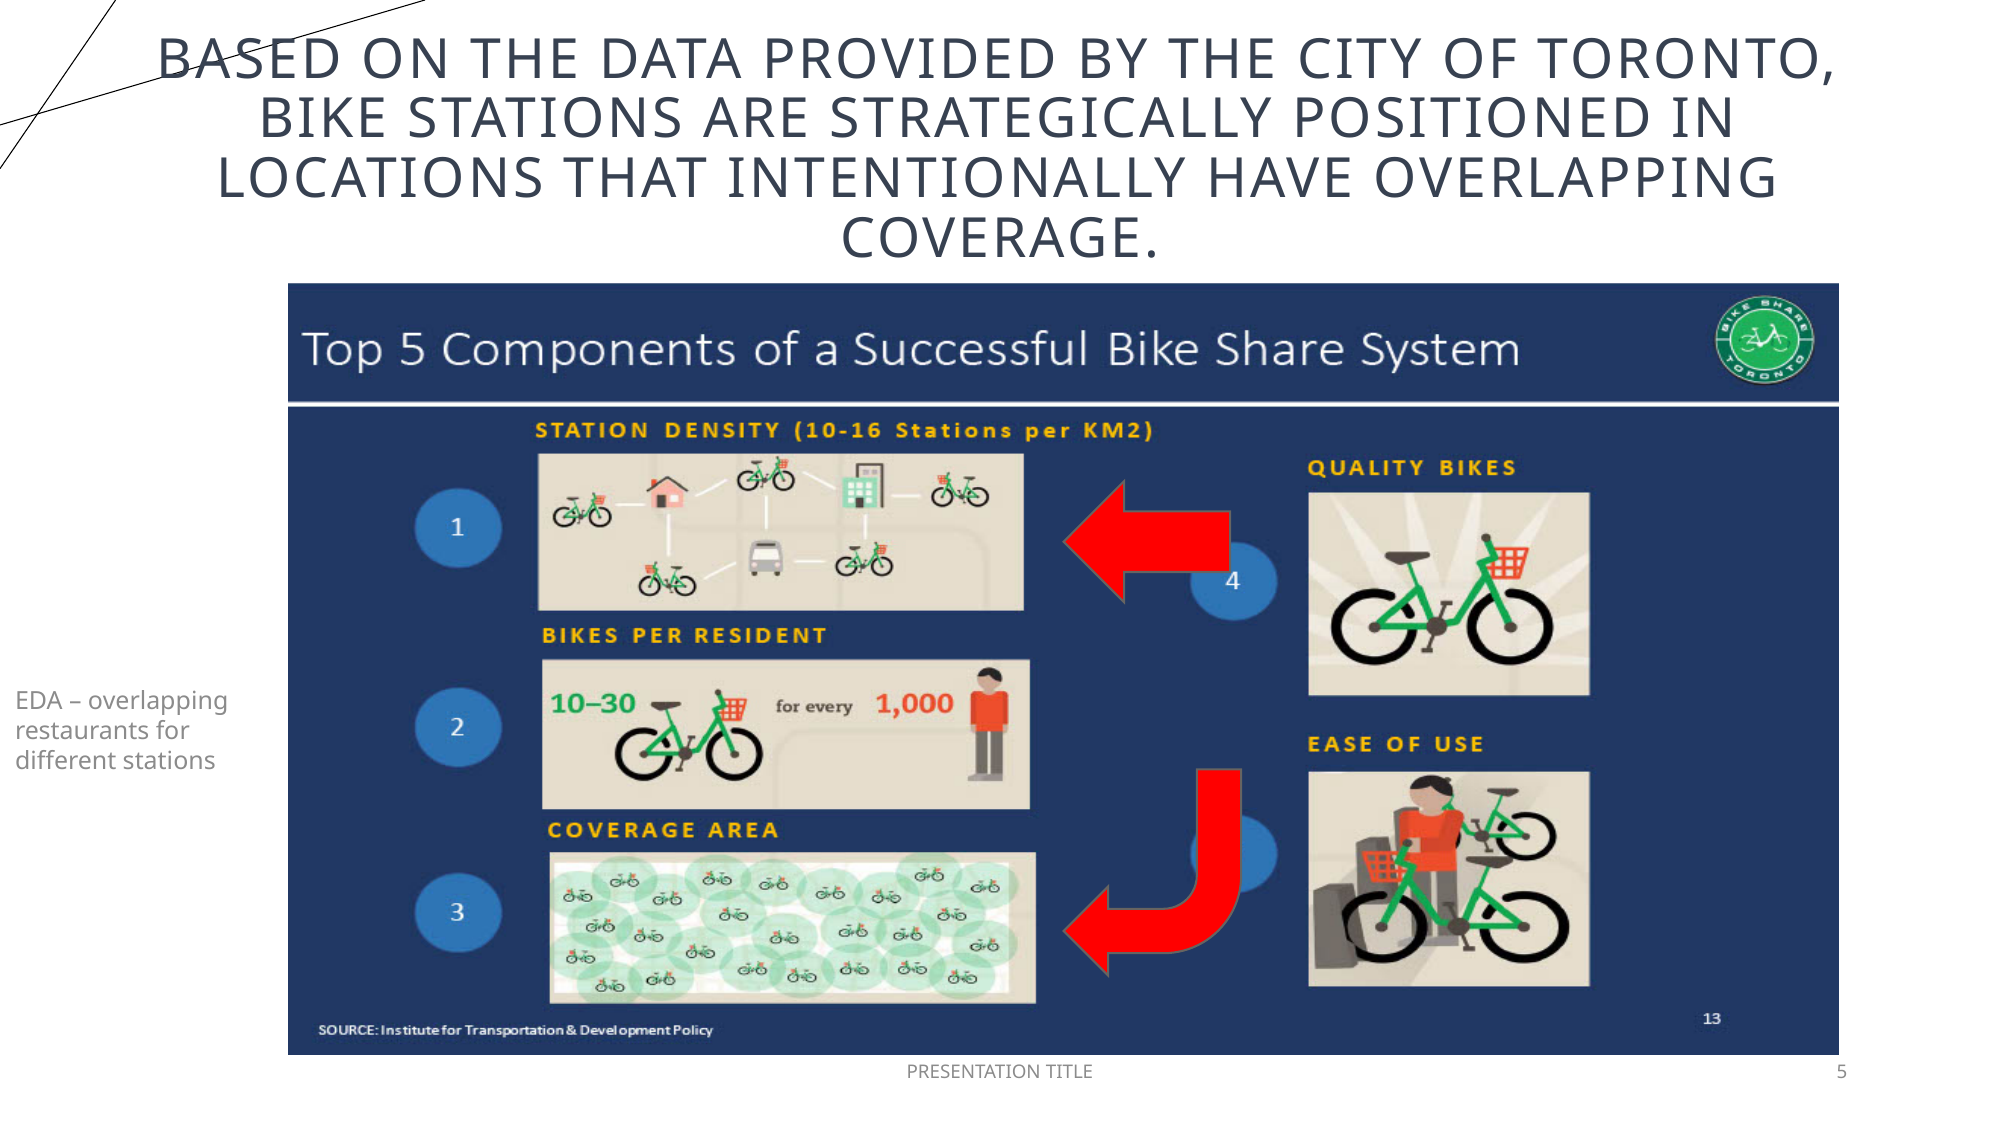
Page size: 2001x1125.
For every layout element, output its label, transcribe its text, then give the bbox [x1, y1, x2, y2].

picture [288, 282, 1839, 1055]
footer PRESENTATION TITLE [662, 1055, 1338, 1103]
title Based on the data provided by the city of Toronto, bike stations are strategically positioned in locations that intentionally have overlapping coverage. [137, 22, 1863, 278]
slide_number EDA – overlapping restaurants for different stations [0, 487, 261, 972]
slide_number 5 [1412, 1042, 1863, 1103]
